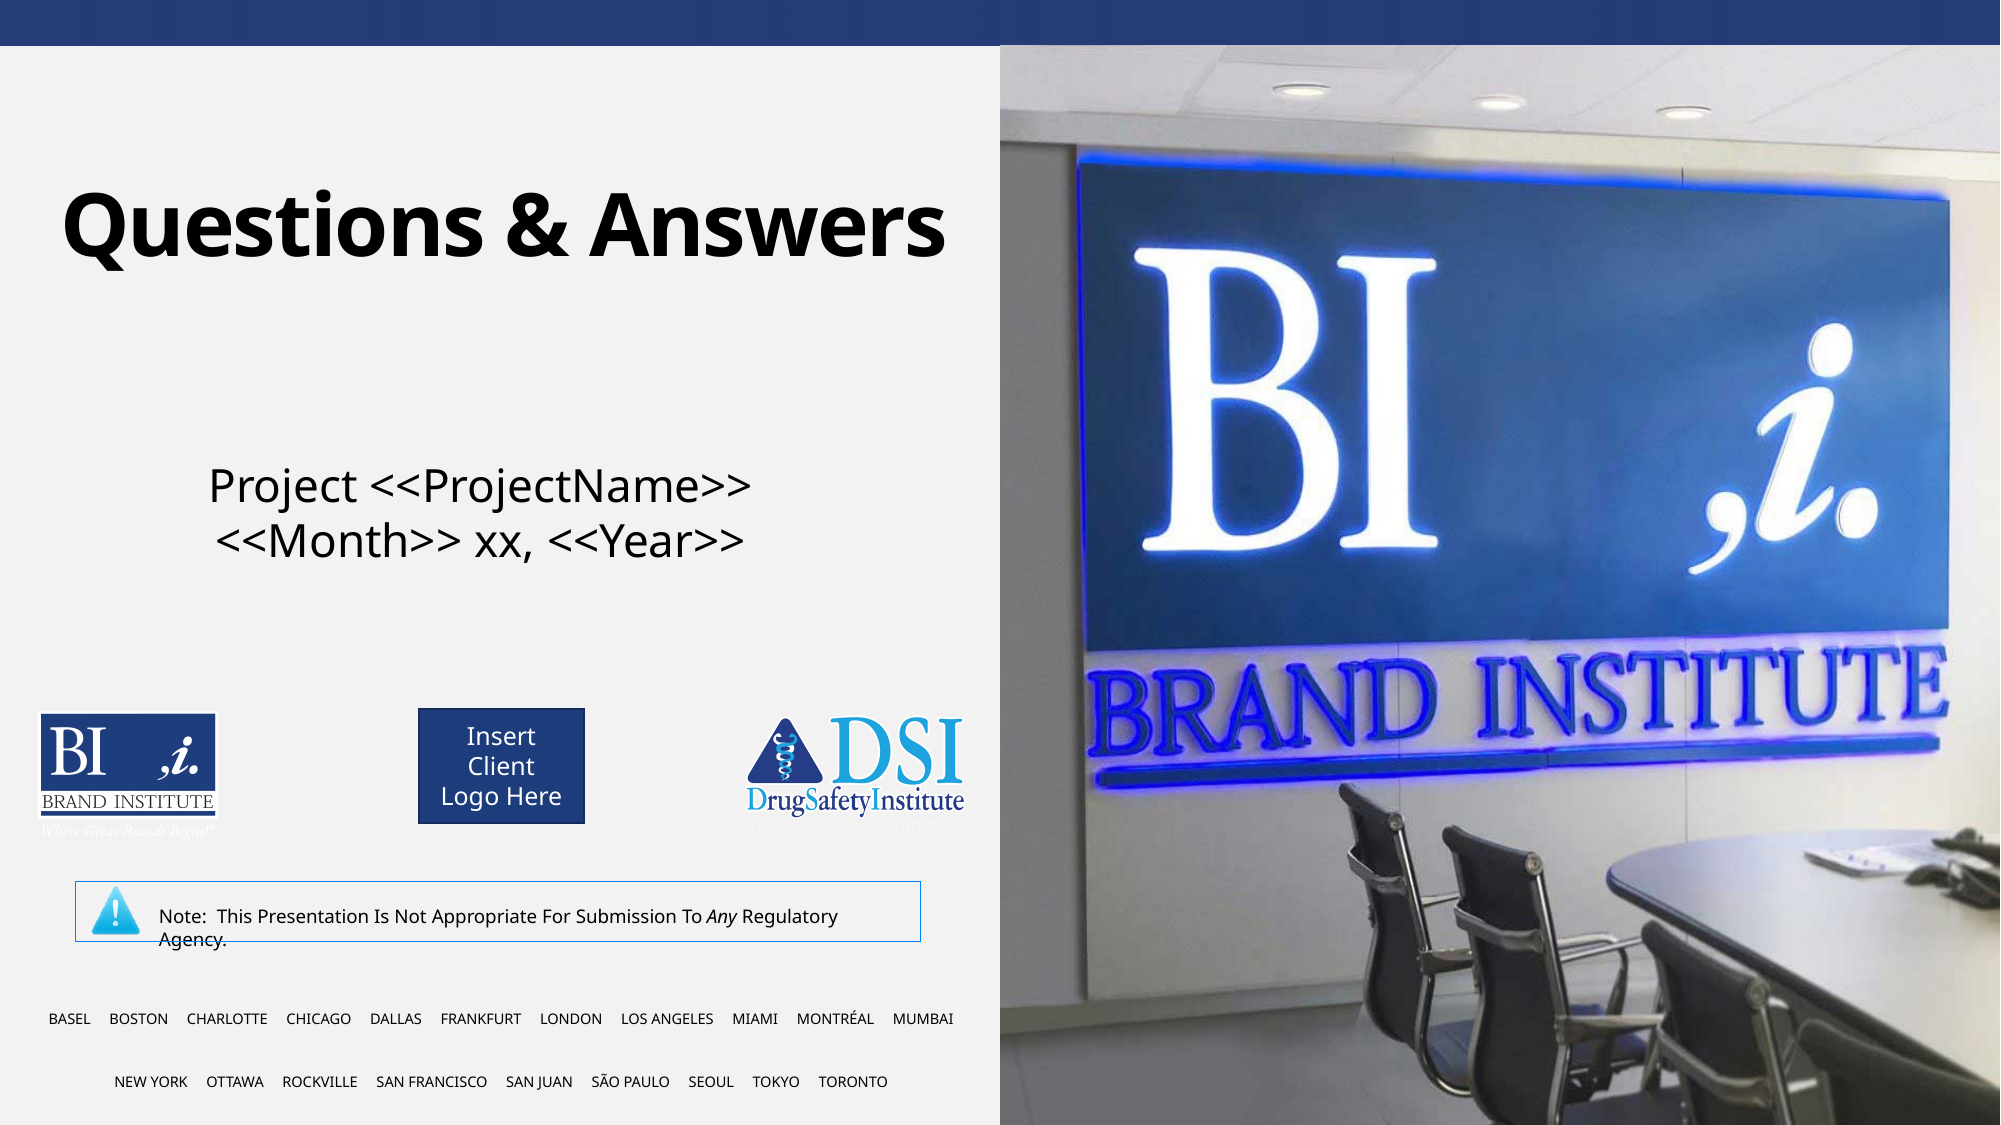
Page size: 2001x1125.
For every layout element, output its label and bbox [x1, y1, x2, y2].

picture [36, 710, 220, 844]
text_box [93, 449, 883, 614]
text_box [48, 1065, 954, 1099]
picture [0, 0, 2000, 1125]
picture [729, 707, 980, 861]
text_box [1, 1002, 1000, 1035]
text_box [75, 881, 921, 942]
text_box [27, 181, 980, 363]
text_box [418, 708, 585, 824]
